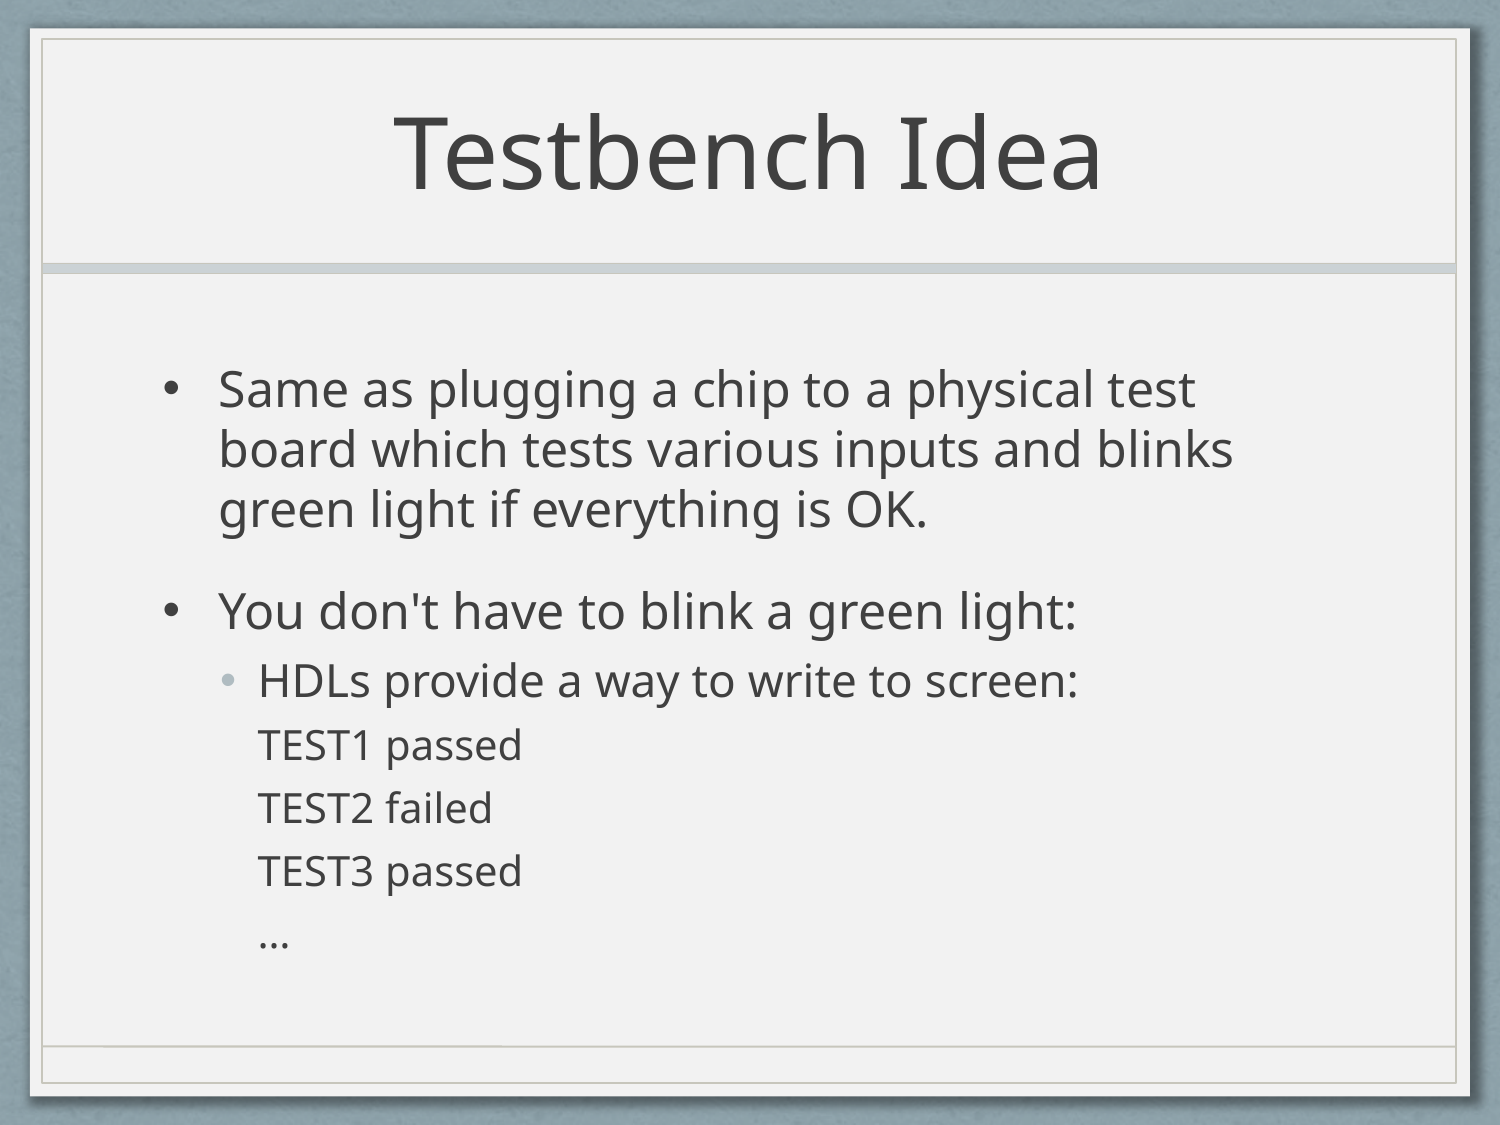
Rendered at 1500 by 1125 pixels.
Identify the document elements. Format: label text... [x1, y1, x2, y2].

title Testbench Idea [147, 40, 1353, 260]
list Same as plugging a chip to a physical test board which tests various inputs and blinks green light if everything is OK. You don't have to blink a green light: HDLs provide a way to write to screen: TEST1 passed TEST2 failed TEST3 passed … [147, 350, 1353, 995]
